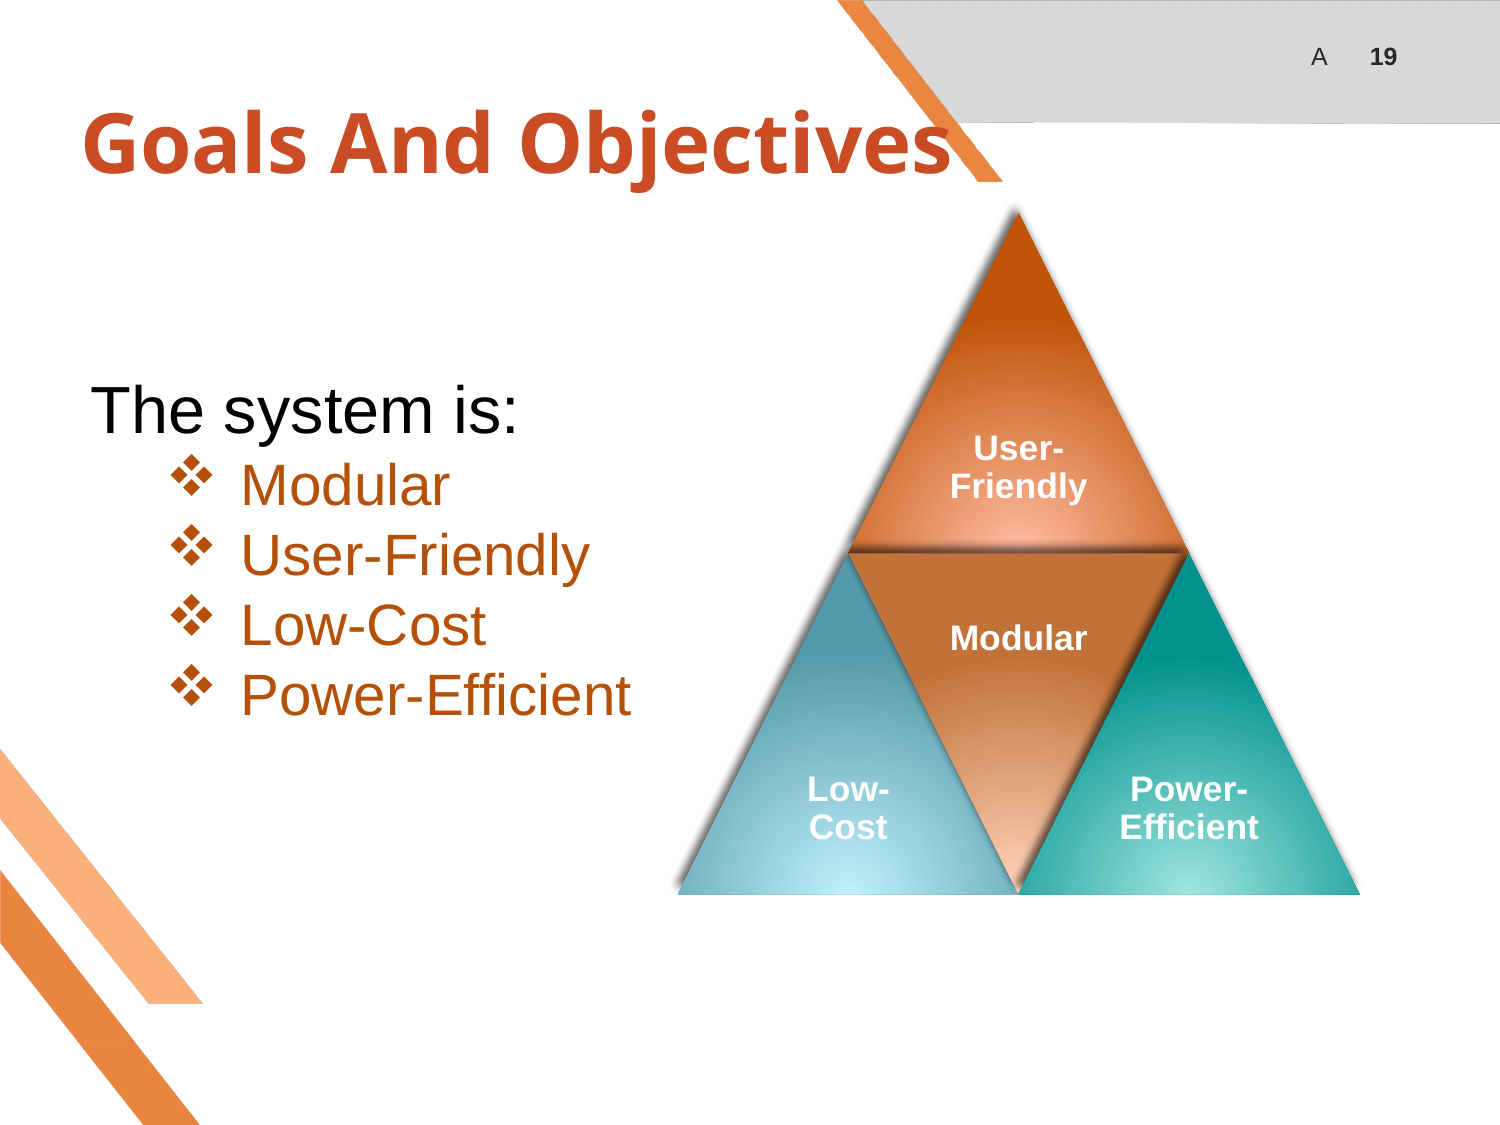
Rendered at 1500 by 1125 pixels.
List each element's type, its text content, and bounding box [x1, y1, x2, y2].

footer A [937, 28, 1342, 78]
title Goals And Objectives [50, 30, 1000, 250]
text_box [649, 212, 1388, 895]
picture [0, 745, 203, 1125]
text_box The system is: Modular User-Friendly Low-Cost Power-Efficient [75, 359, 640, 780]
slide_number 19 [1342, 28, 1425, 78]
picture [837, 0, 1500, 182]
